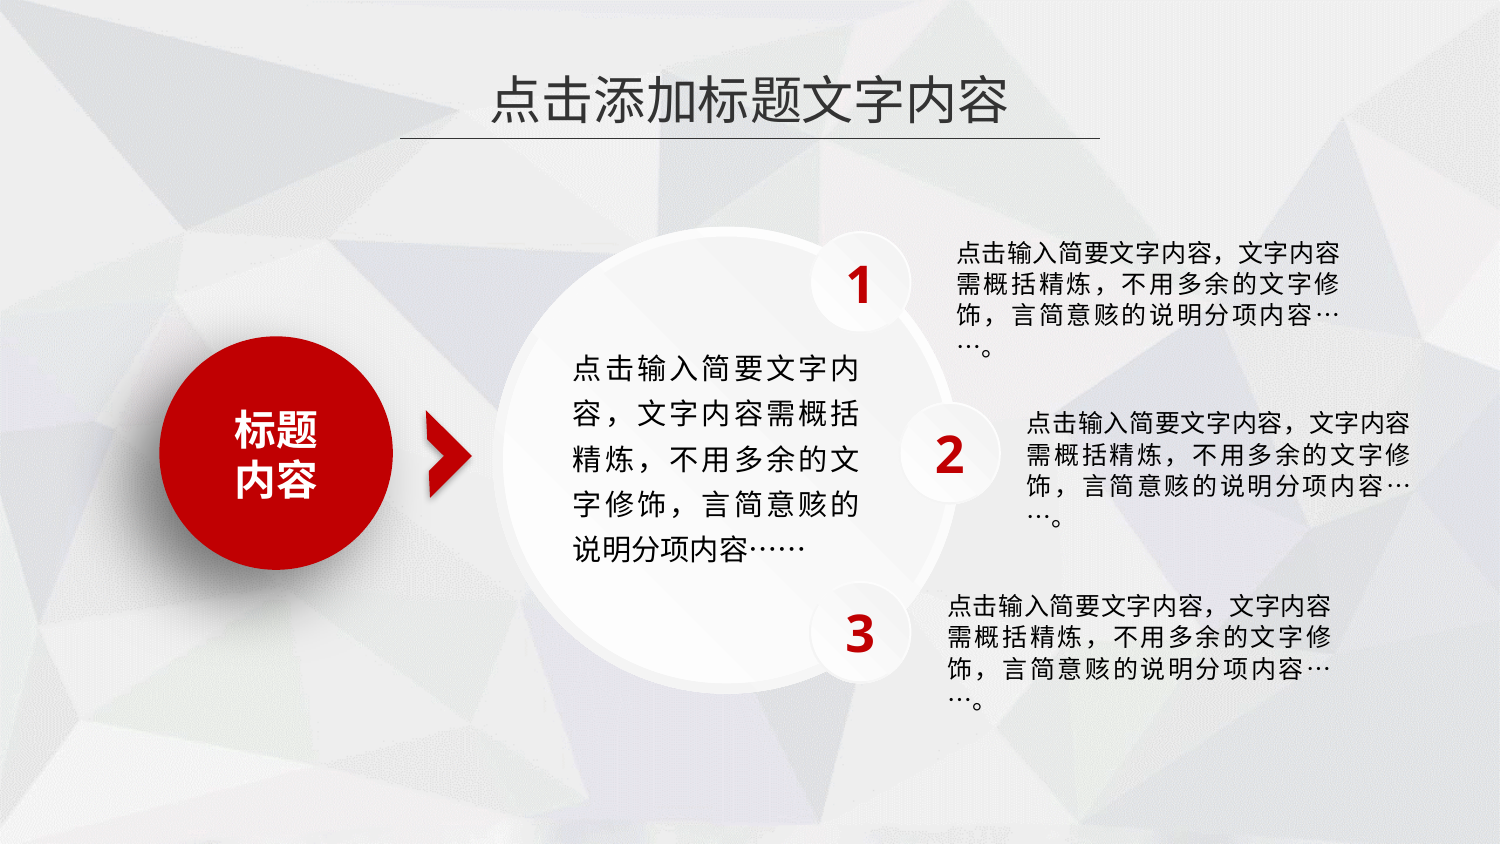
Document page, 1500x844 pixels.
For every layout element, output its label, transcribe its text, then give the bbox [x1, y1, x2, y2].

text_box 标题 内容 [234, 403, 318, 504]
picture [0, 0, 1500, 844]
text_box 点击输入简要文字内容，文字内容需概括精炼，不用多余的文字修饰，言简意赅的说明分项内容……。 [1026, 406, 1412, 532]
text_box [808, 580, 912, 684]
text_box [157, 334, 395, 572]
text_box 点击输入简要文字内容，文字内容需概括精炼，不用多余的文字修饰，言简意赅的说明分项内容……。 [947, 589, 1332, 715]
text_box 点击添加标题文字内容 [472, 60, 1028, 137]
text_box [898, 401, 1002, 505]
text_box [808, 231, 912, 334]
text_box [492, 226, 961, 694]
text_box 点击输入简要文字内容，文字内容需概括精炼，不用多余的文字修饰，言简意赅的说明分项内容……。 [965, 235, 1341, 361]
text_box [425, 410, 472, 498]
